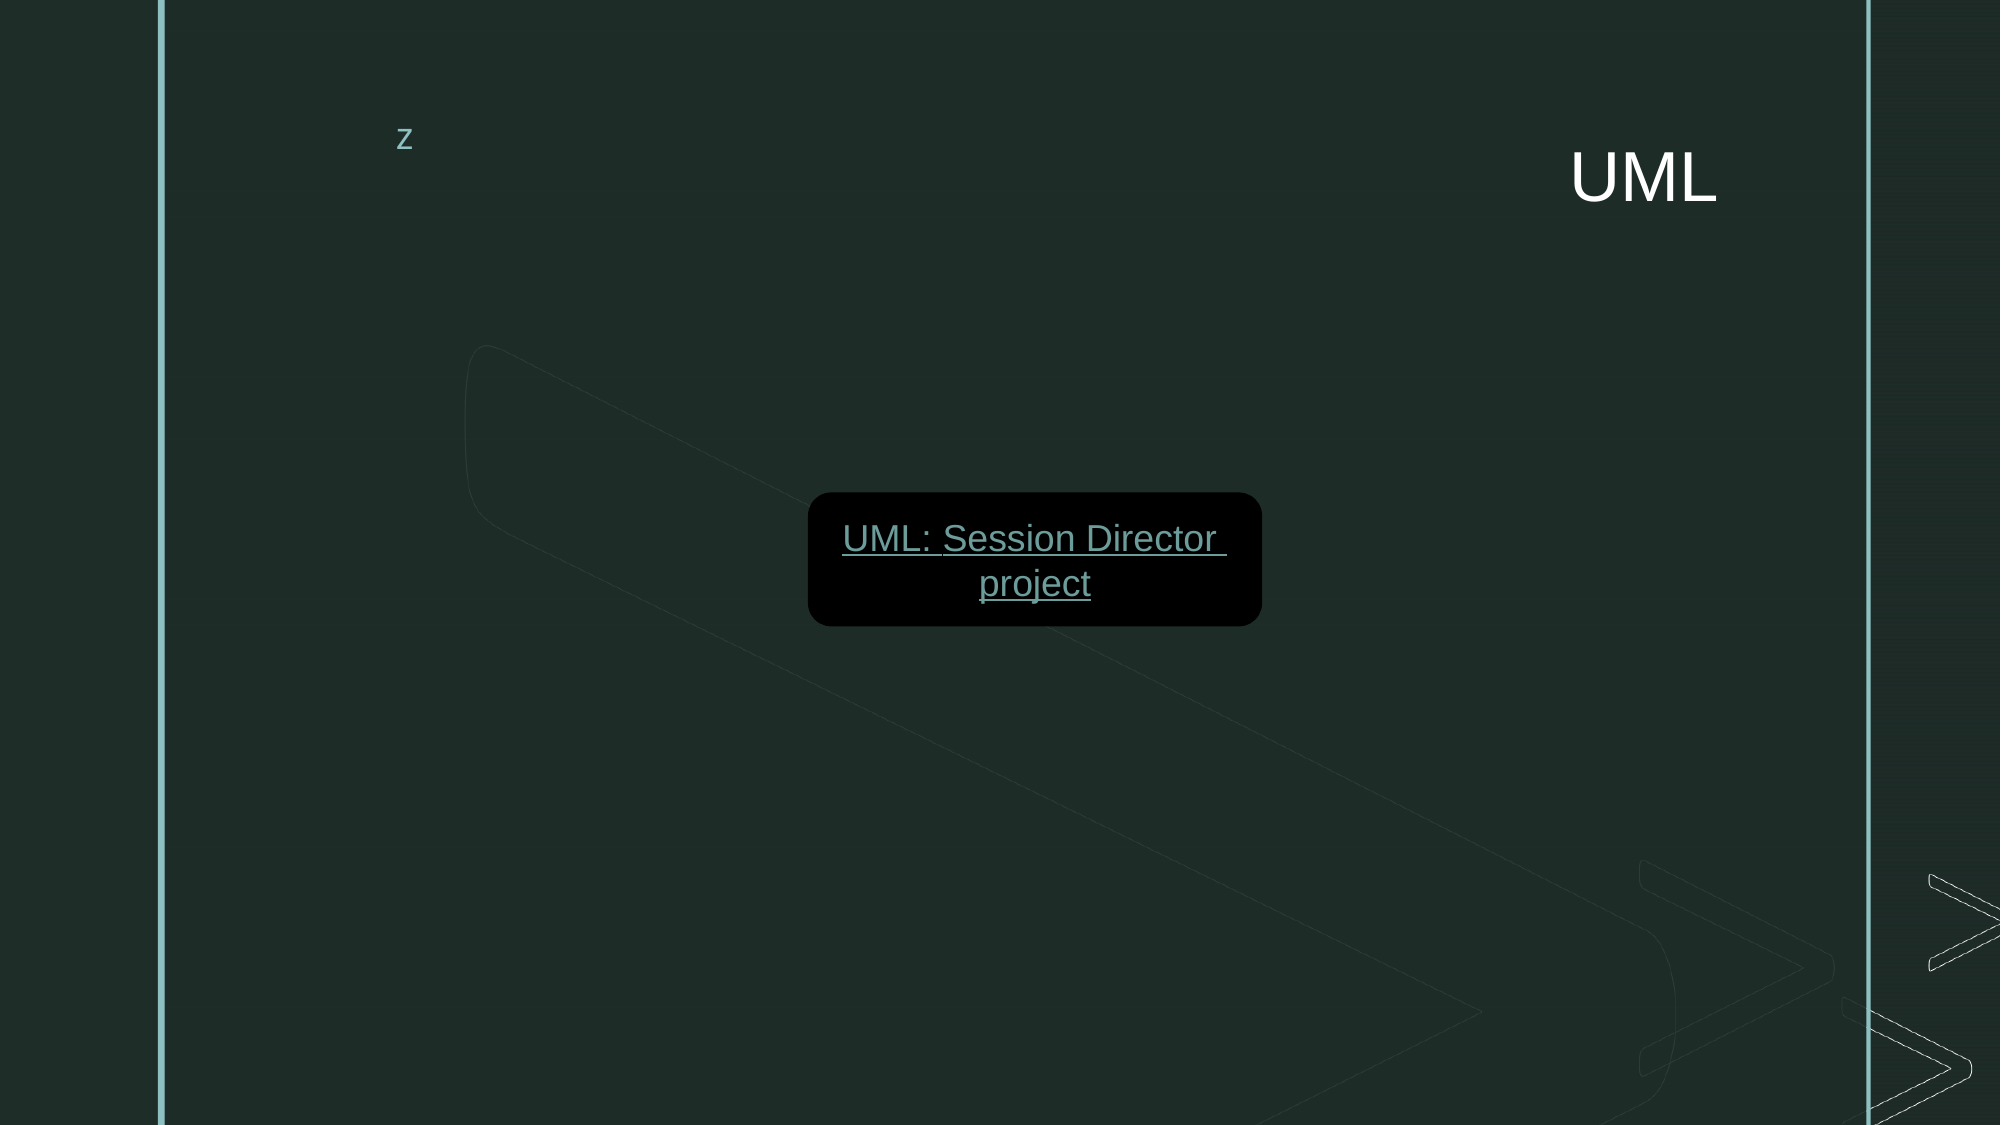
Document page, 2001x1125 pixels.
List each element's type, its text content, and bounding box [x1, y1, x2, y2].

picture [1871, 0, 2000, 1125]
text_box UML: Session Director project [807, 492, 1263, 627]
title UML [428, 132, 1734, 310]
